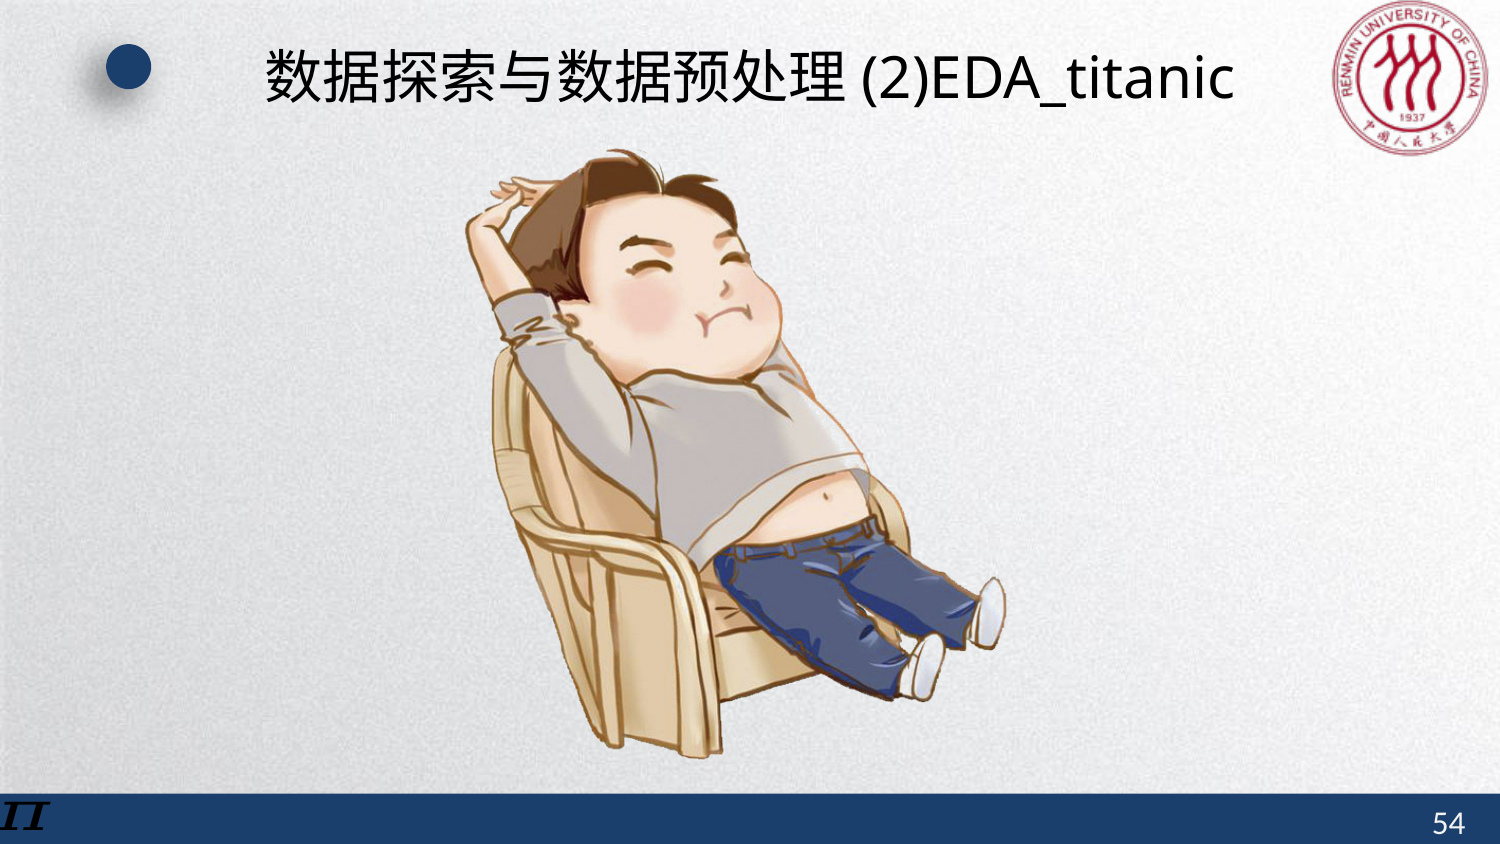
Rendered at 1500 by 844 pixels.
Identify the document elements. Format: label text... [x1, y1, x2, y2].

title 数据探索与数据预处理(2)EDA_titanic [75, 33, 1425, 116]
picture [0, 0, 1500, 793]
